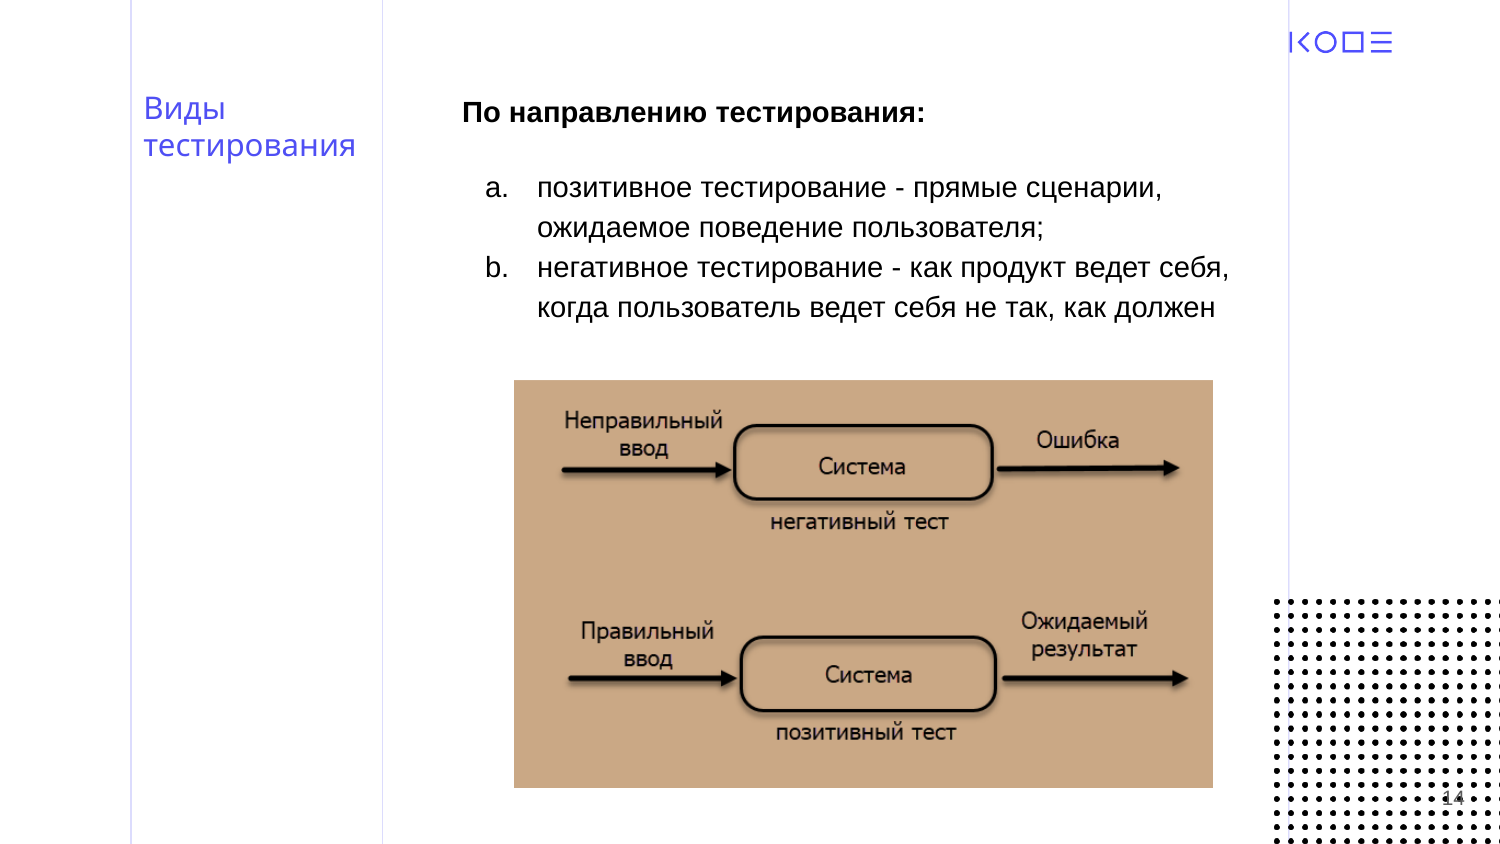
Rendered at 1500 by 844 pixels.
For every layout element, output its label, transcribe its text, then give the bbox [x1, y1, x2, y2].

title Виды тестирования [128, 72, 372, 241]
slide_number ‹#› [1389, 764, 1480, 830]
list По направлению тестирования: позитивное тестирование - прямые сценарии, ожидаемое поведение пользователя; негативное тестирование - как продукт ведет себя, когда пользователь ведет себя не так, как должен [372, 72, 1279, 841]
picture [0, 0, 1500, 844]
list [1279, 72, 1291, 208]
